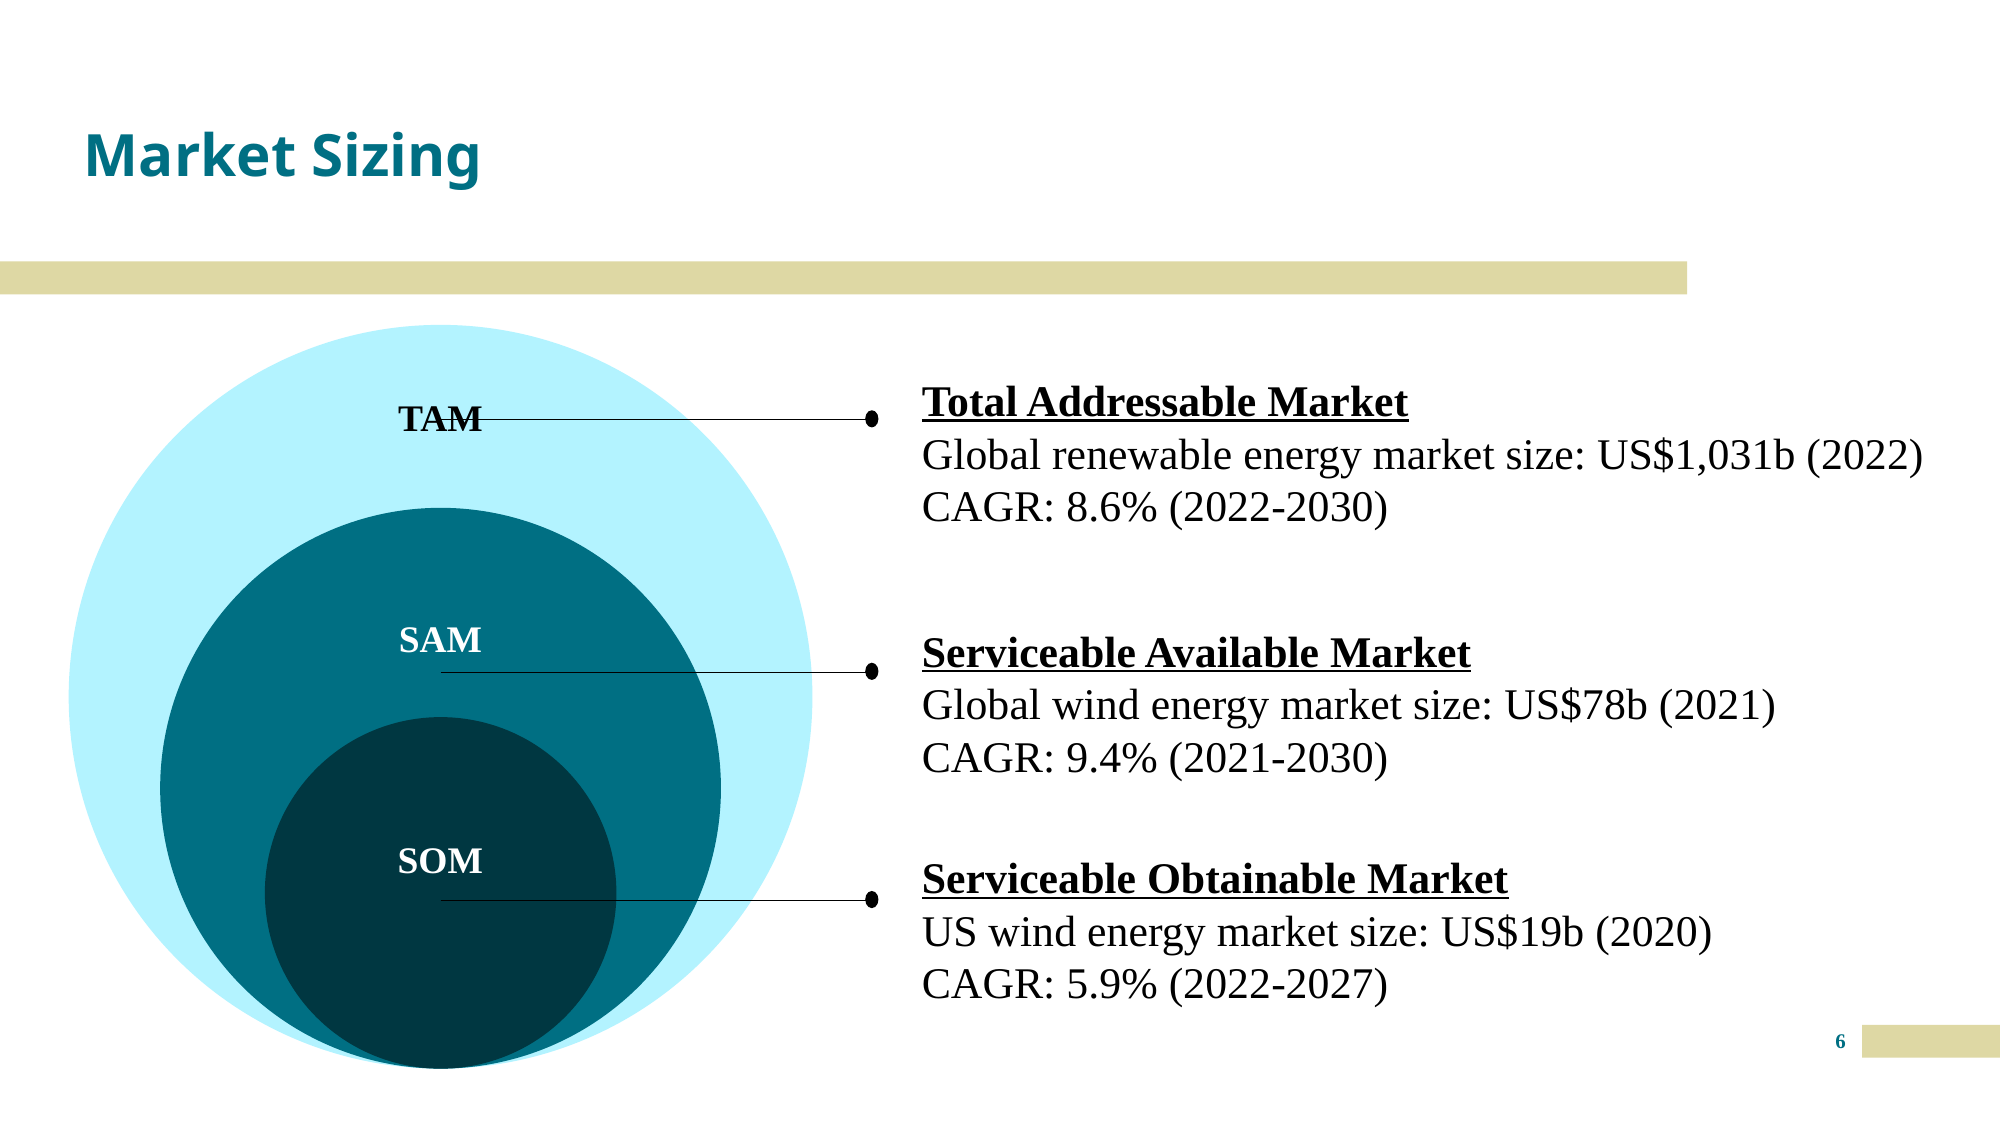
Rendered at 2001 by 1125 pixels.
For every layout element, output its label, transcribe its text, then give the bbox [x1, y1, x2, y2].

text_box [263, 716, 618, 1070]
title Market Sizing [68, 59, 1932, 255]
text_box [440, 410, 879, 428]
text_box [67, 323, 812, 1067]
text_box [440, 662, 879, 680]
slide_number 6 [1818, 1027, 1863, 1065]
text_box Serviceable Obtainable Market US wind energy market size: US$19b (2020) CAGR: 5.9% (2022-2027) [907, 842, 1768, 1016]
text_box Total Addressable Market Global renewable energy market size: US$1,031b (2022) CAGR: 8.6% (2022-2030) [907, 365, 1941, 538]
text_box SAM [368, 607, 513, 667]
text_box [159, 506, 722, 1069]
text_box Serviceable Available Market Global wind energy market size: US$78b (2021) CAGR: 9.4% (2021-2030) [907, 616, 1813, 789]
text_box TAM [368, 386, 513, 446]
text_box SOM [368, 829, 513, 889]
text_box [440, 890, 879, 909]
text_box [701, 680, 814, 890]
